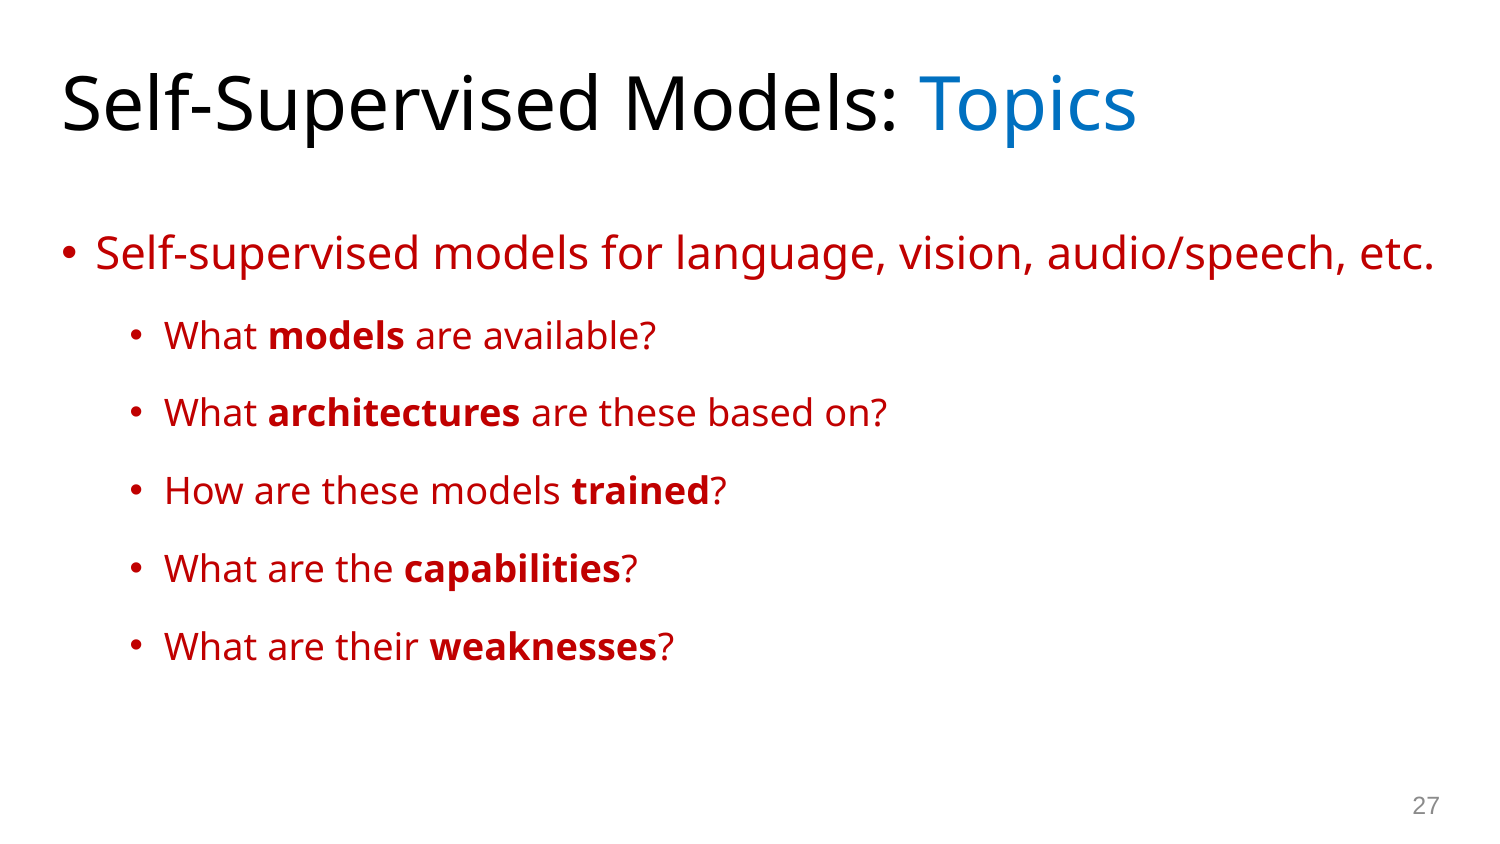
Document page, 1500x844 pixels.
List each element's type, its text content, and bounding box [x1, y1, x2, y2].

slide_number 27 [1118, 782, 1456, 828]
list Self-supervised models for language, vision, audio/speech, etc. What models are available? What architectures are these based on? How are these models trained? What are the capabilities? What are their weaknesses? [46, 189, 1454, 760]
title Self-Supervised Models: Topics [46, 45, 1454, 168]
